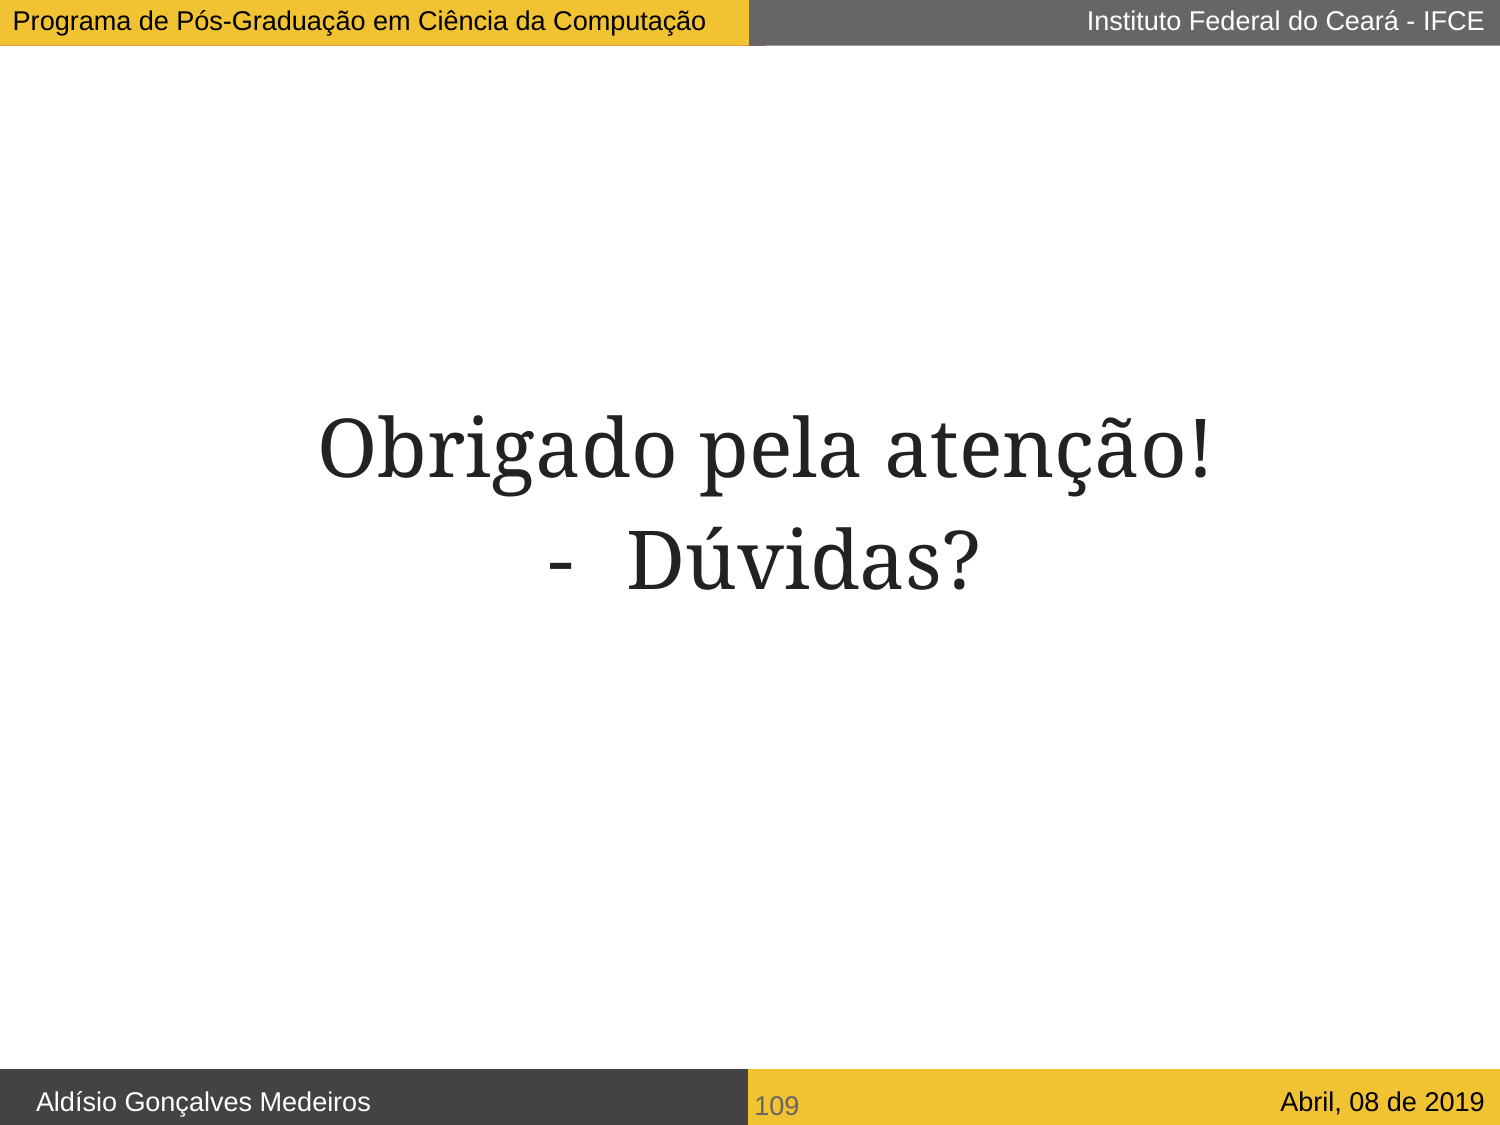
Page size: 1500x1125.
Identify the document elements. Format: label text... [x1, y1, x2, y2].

text_box Obrigado pela atenção! Dúvidas? [90, 242, 1443, 857]
text_box <number> [731, 1061, 822, 1125]
